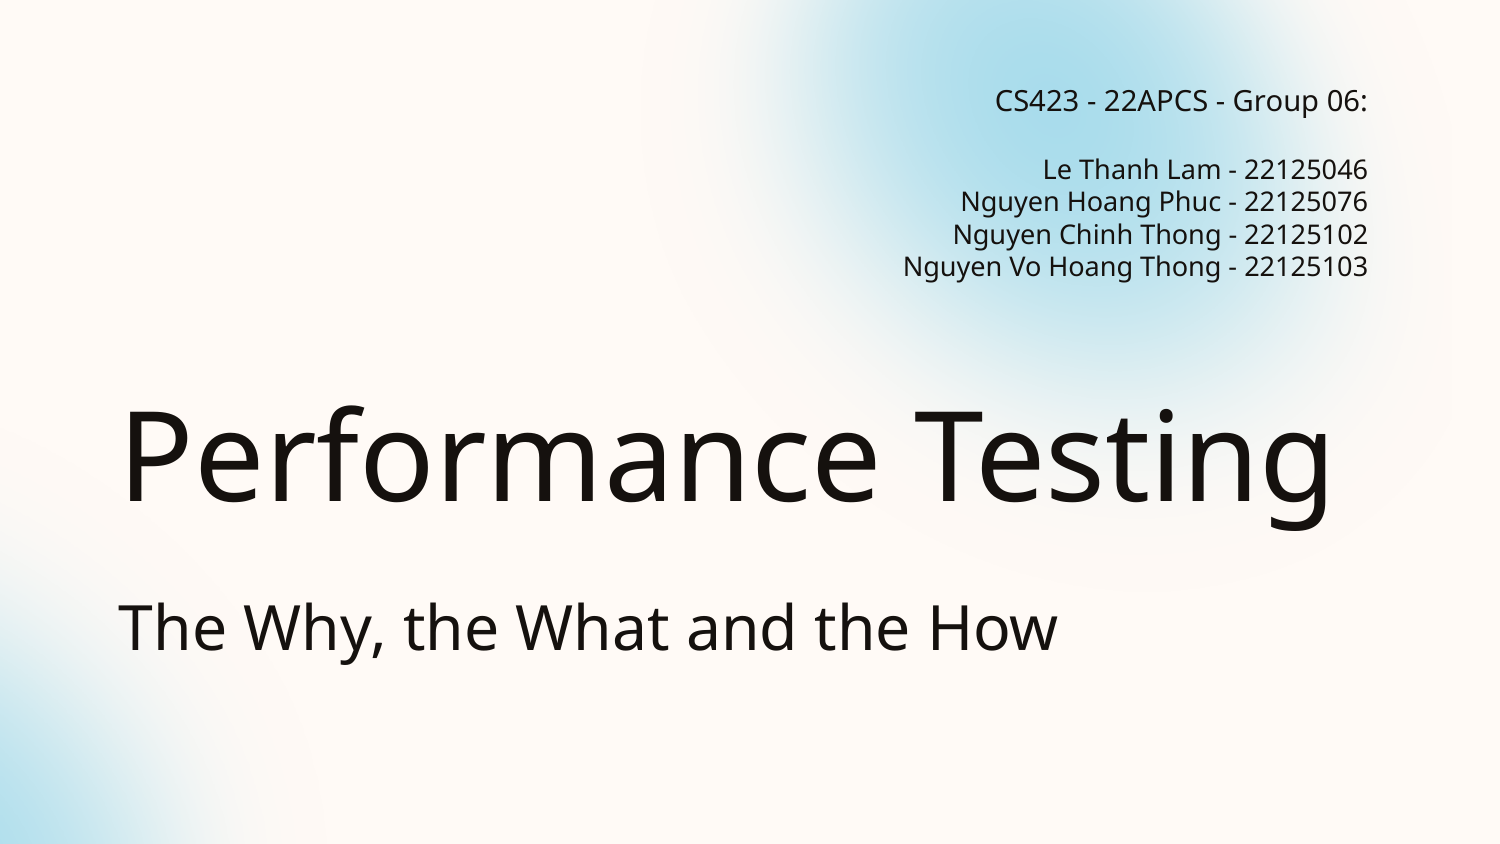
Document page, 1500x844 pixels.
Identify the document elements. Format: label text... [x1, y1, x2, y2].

title Performance Testing The Why, the What and the How [103, 378, 1397, 814]
picture [0, 0, 1500, 844]
subtitle CS423 - 22APCS - Group 06: Le Thanh Lam - 22125046 Nguyen Hoang Phuc - 22125076 Nguyen Chinh Thong - 22125102 Nguyen Vo Hoang Thong - 22125103 [750, 67, 1384, 350]
